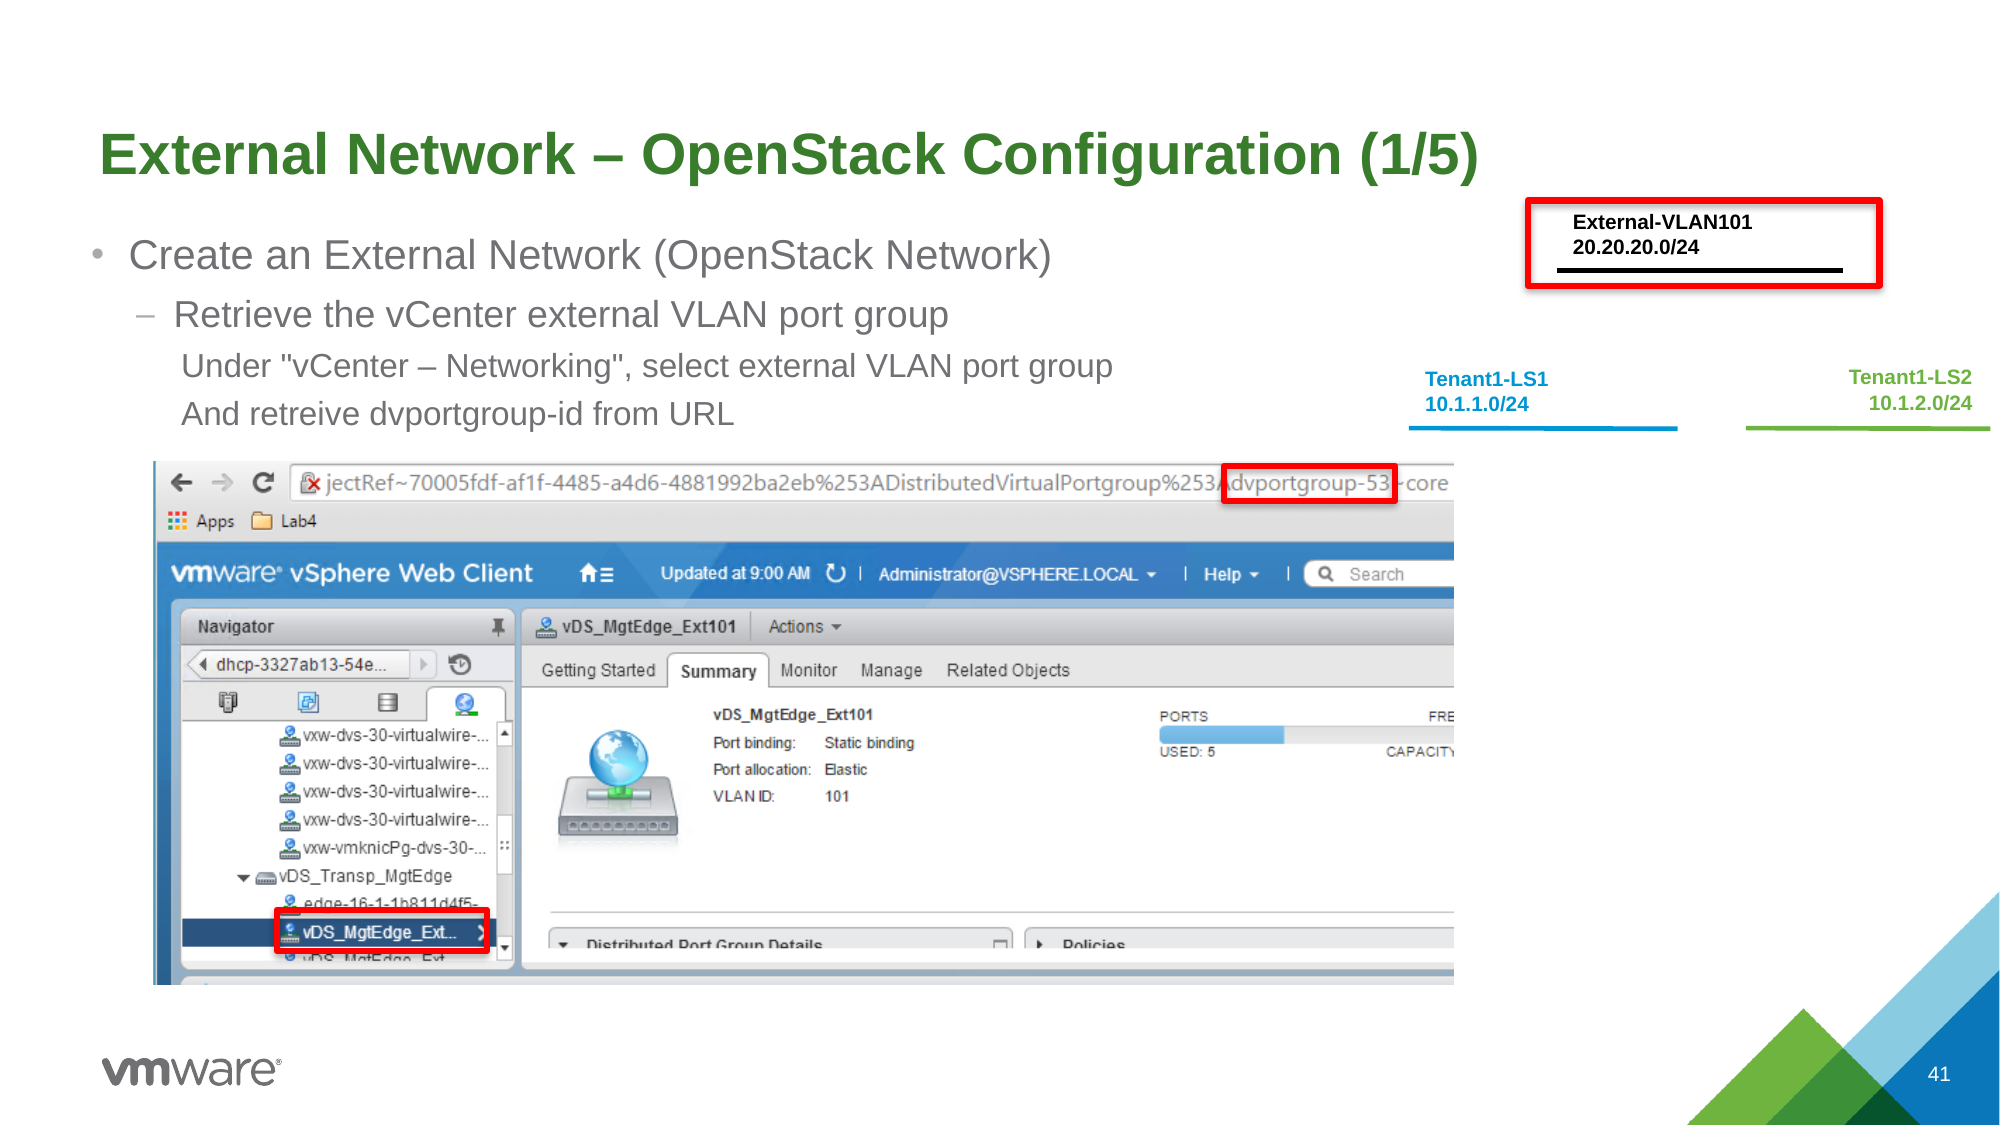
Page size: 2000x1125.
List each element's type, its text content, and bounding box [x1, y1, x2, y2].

slide_number 41 [1902, 1060, 1977, 1085]
title External Network – OpenStack Configuration (1/5) [99, 54, 1900, 188]
list Create an External Network (OpenStack Network) Retrieve the vCenter external VLAN port group Under "vCenter – Networking", select external VLAN port group And retreive dvportgroup-id from URL [91, 233, 1891, 997]
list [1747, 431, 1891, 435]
text_box Tenant1-LS2 10.1.2.0/24 [1834, 356, 1988, 422]
text_box Tenant1-LS1 10.1.1.0/24 [1410, 358, 1564, 424]
text_box [1527, 200, 1880, 286]
picture [153, 461, 1454, 985]
picture [1674, 887, 2000, 1125]
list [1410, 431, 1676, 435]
